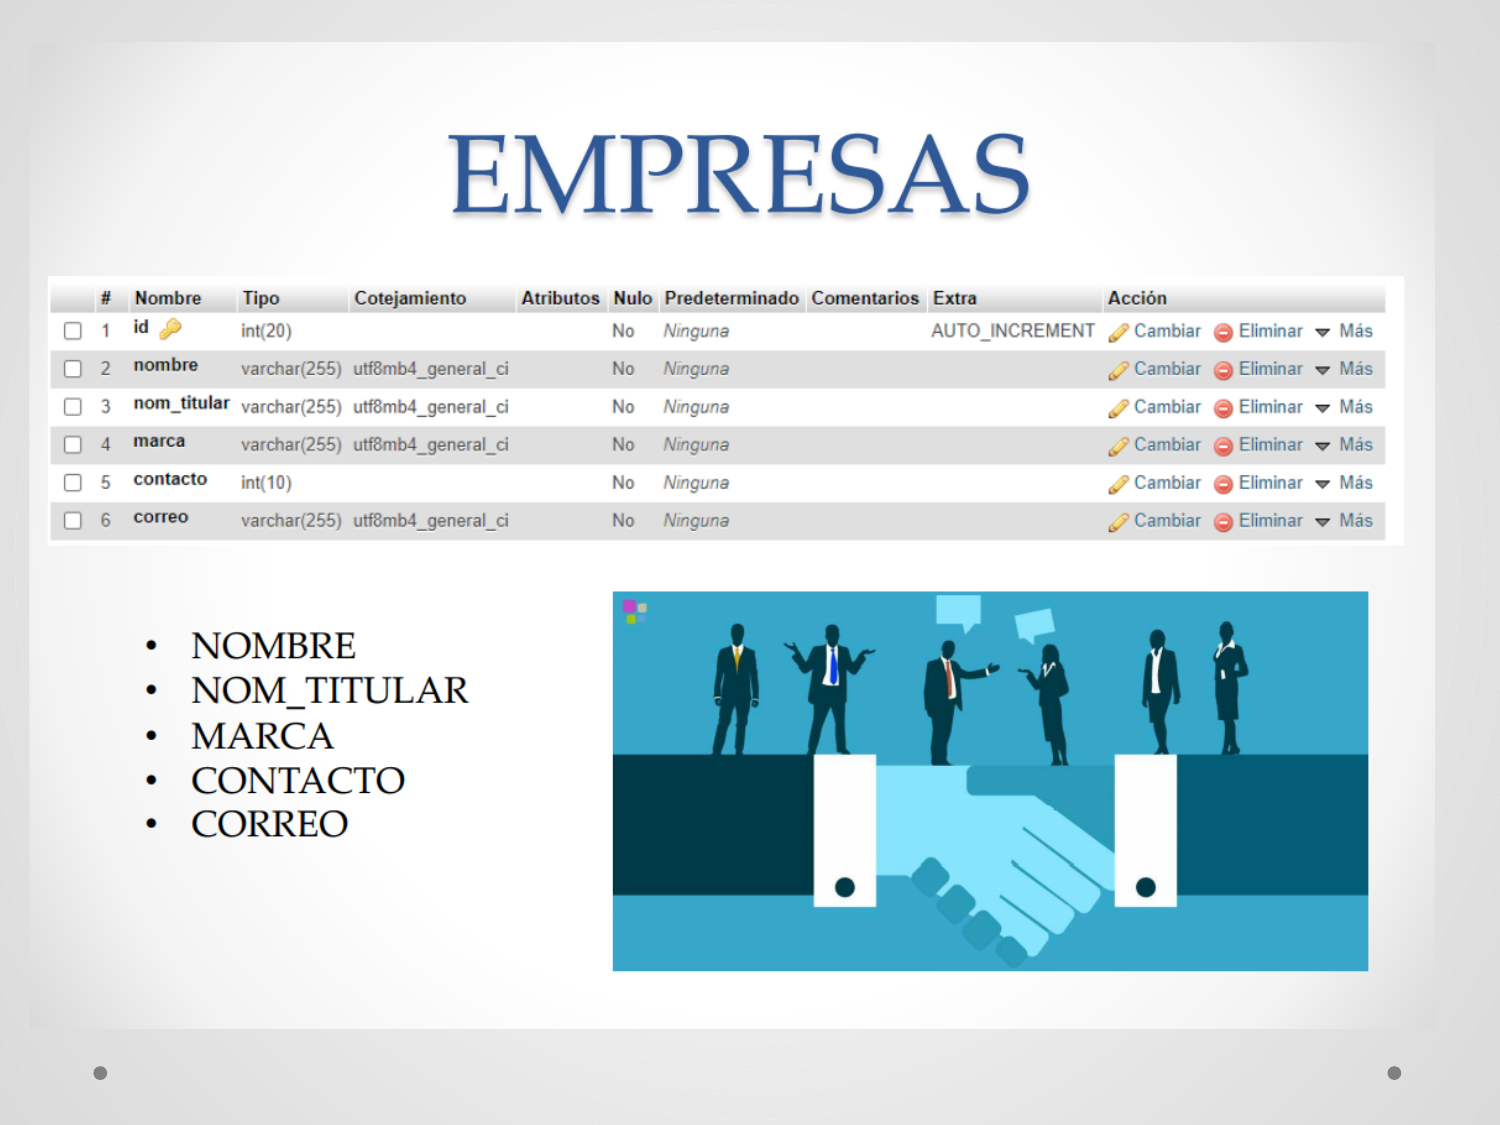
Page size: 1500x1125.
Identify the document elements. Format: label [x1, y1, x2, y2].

picture [29, 42, 1436, 1029]
